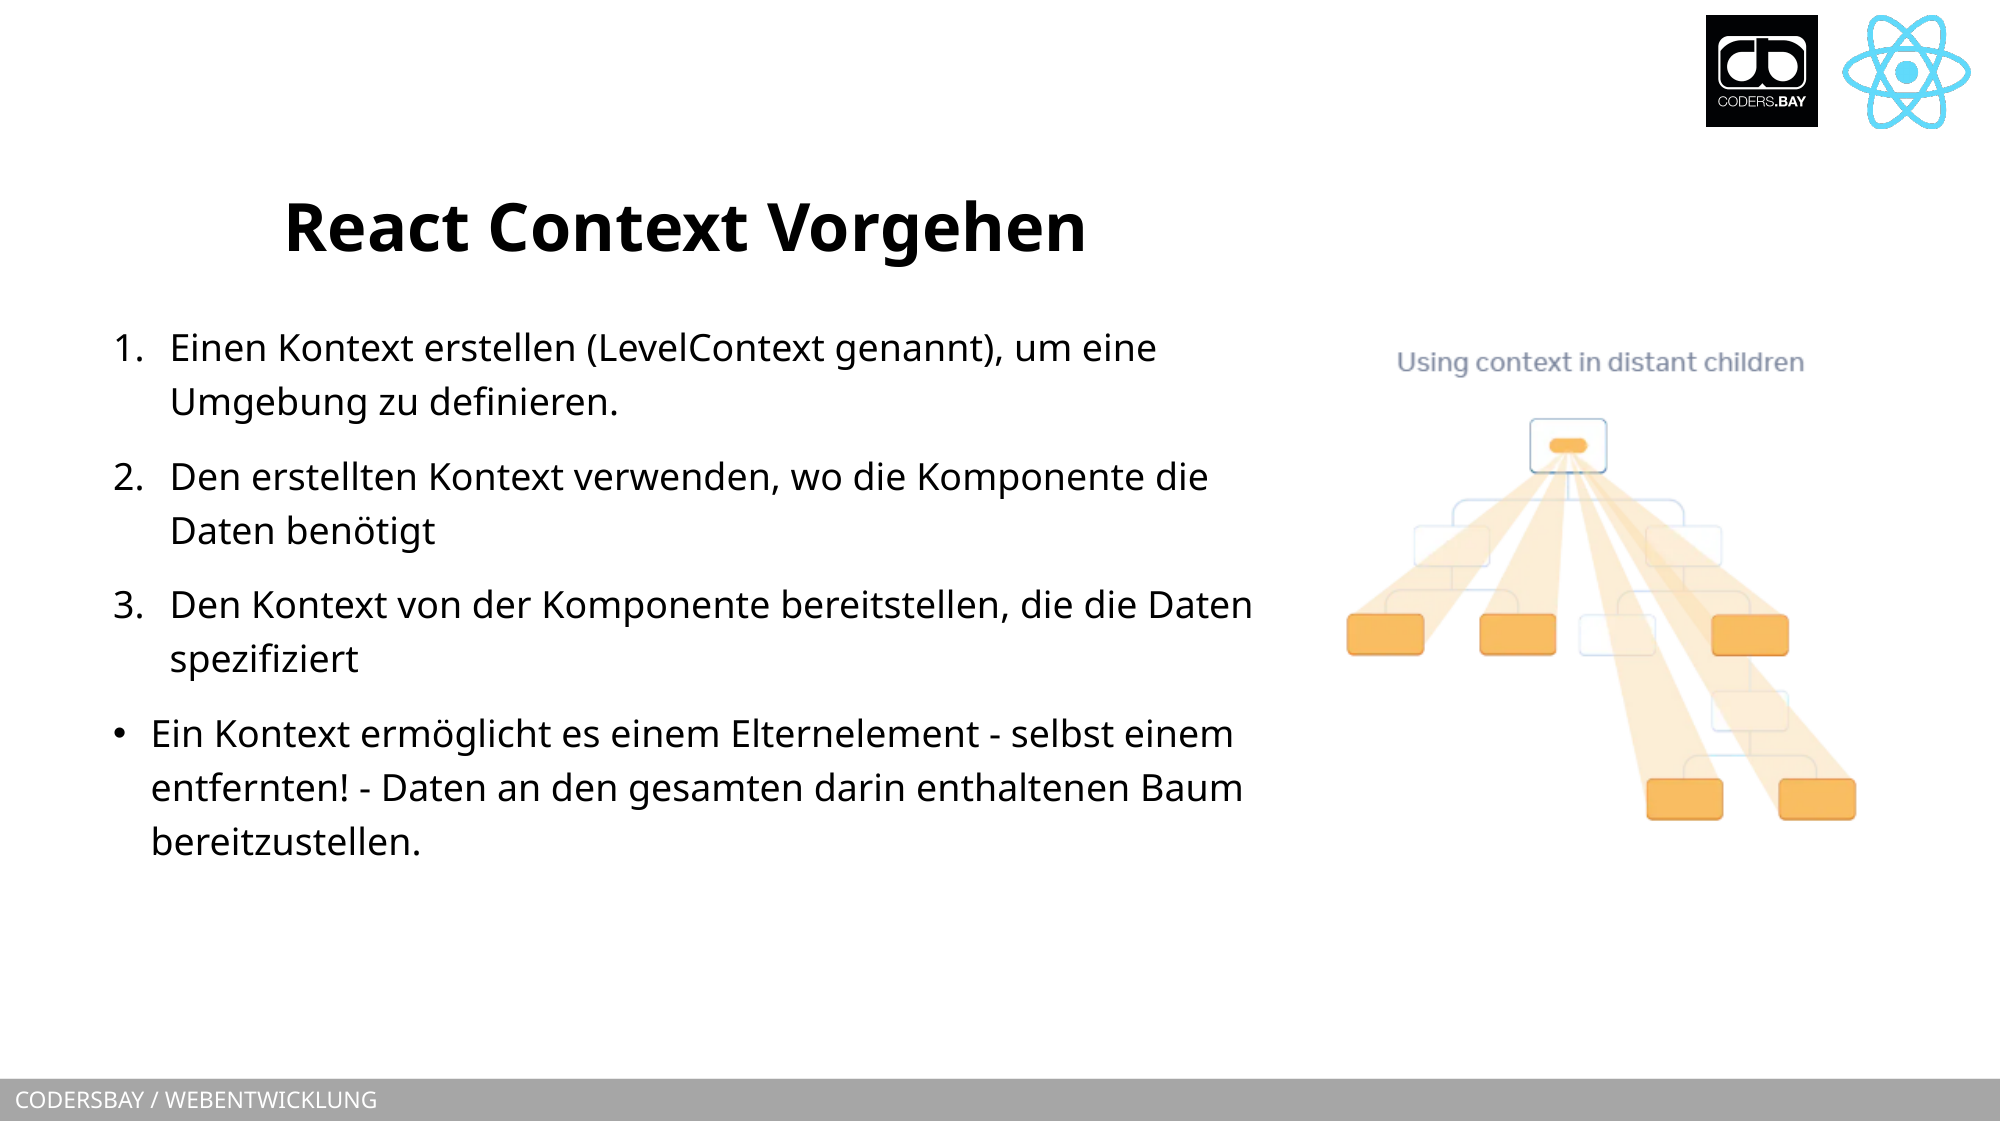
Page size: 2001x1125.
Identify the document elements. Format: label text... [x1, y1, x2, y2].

picture [1706, 15, 1818, 127]
picture [1303, 337, 1902, 868]
title React Context Vorgehen [268, 112, 1732, 338]
list Einen Kontext erstellen (LevelContext genannt), um eine Umgebung zu definieren. Den erstellten Kontext verwenden, wo die Komponente die Daten benötigt Den Kontext von der Komponente bereitstellen, die die Daten spezifiziert Ein Kontext ermöglicht es einem Elternelement - selbst einem entfernten! - Daten an den gesamten darin enthaltenen Baum bereitzustellen. [98, 307, 1300, 1031]
picture [1841, 15, 1972, 129]
